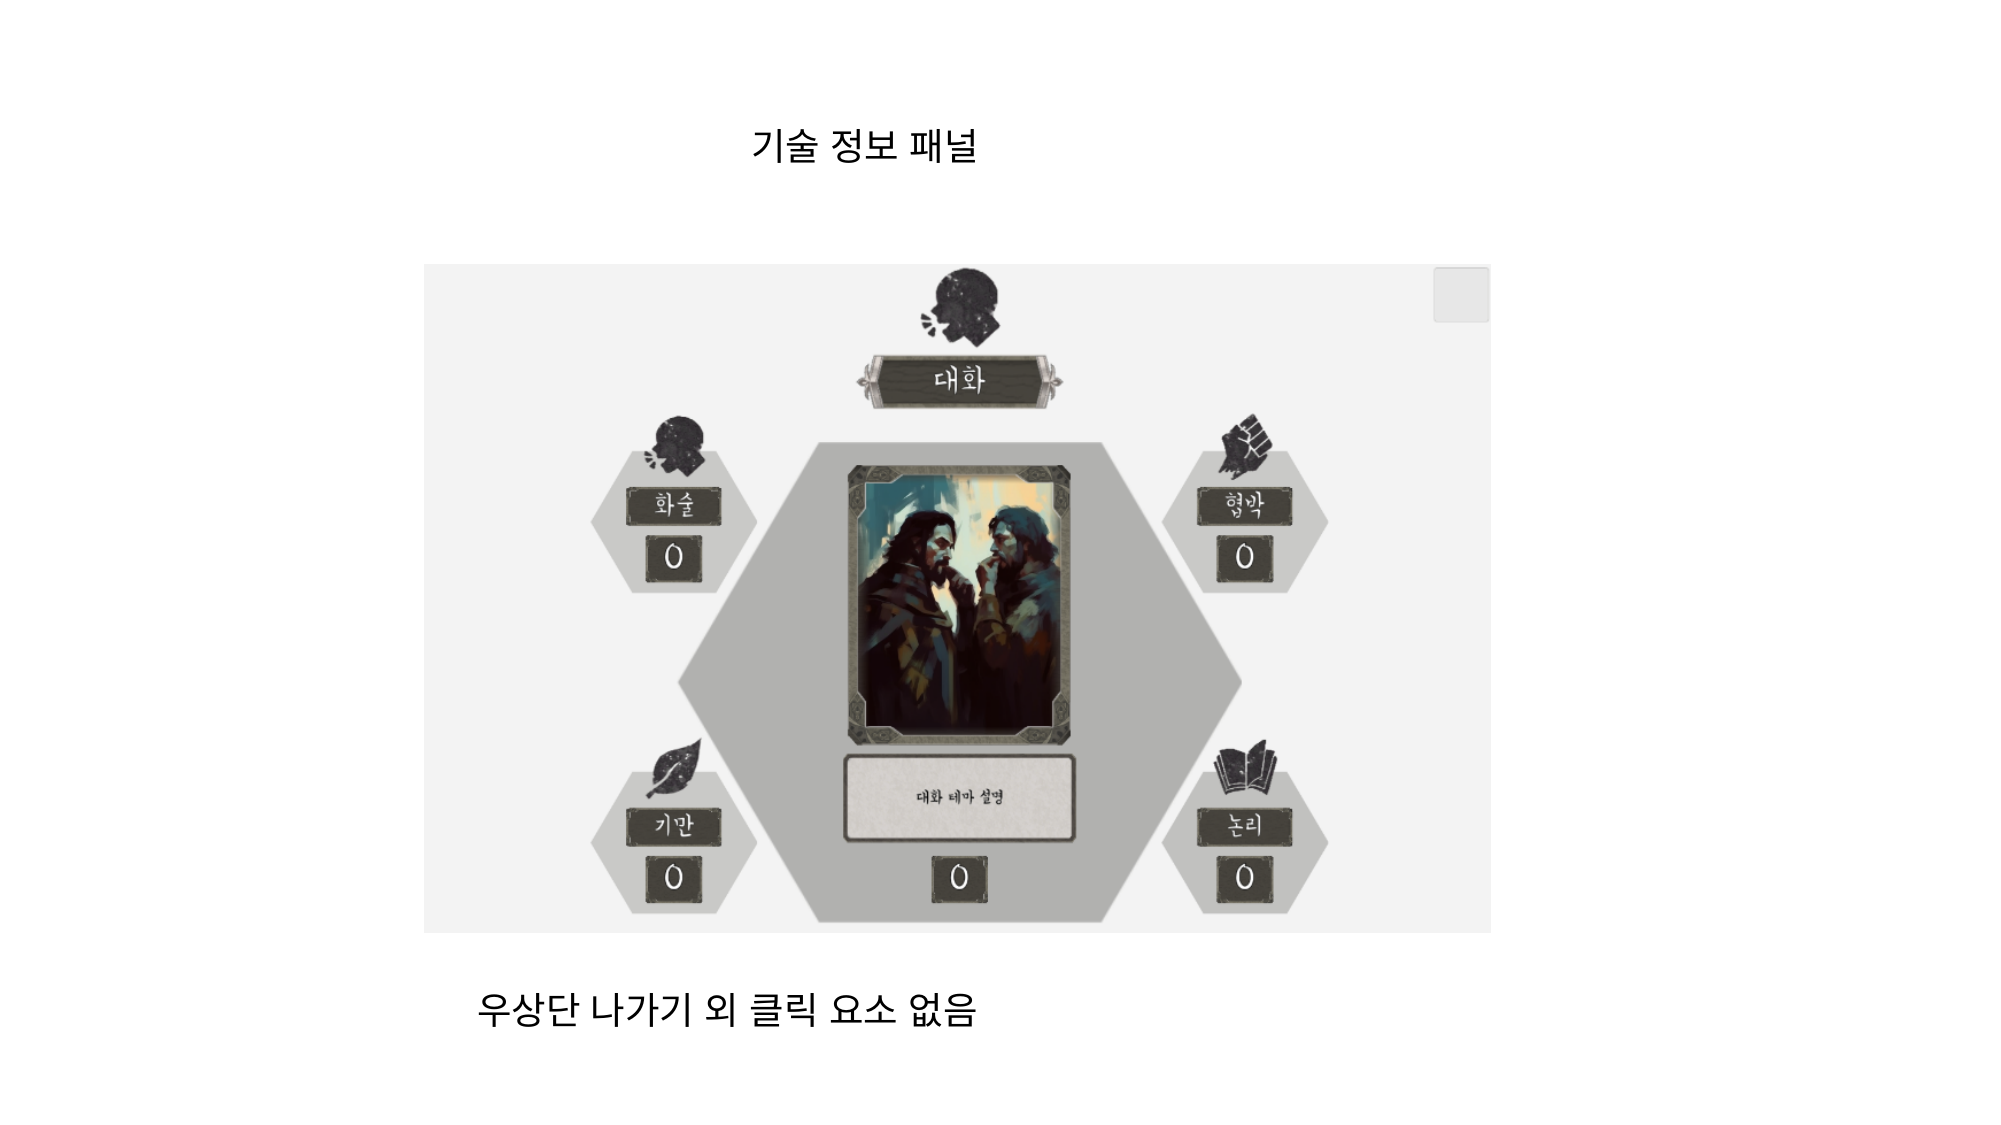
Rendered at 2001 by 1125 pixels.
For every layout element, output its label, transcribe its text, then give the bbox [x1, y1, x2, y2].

text_box 기술 정보 패널 [736, 115, 1228, 176]
text_box 우상단 나가기 외 클릭 요소 없음 [462, 979, 1425, 1040]
picture [424, 264, 1491, 933]
